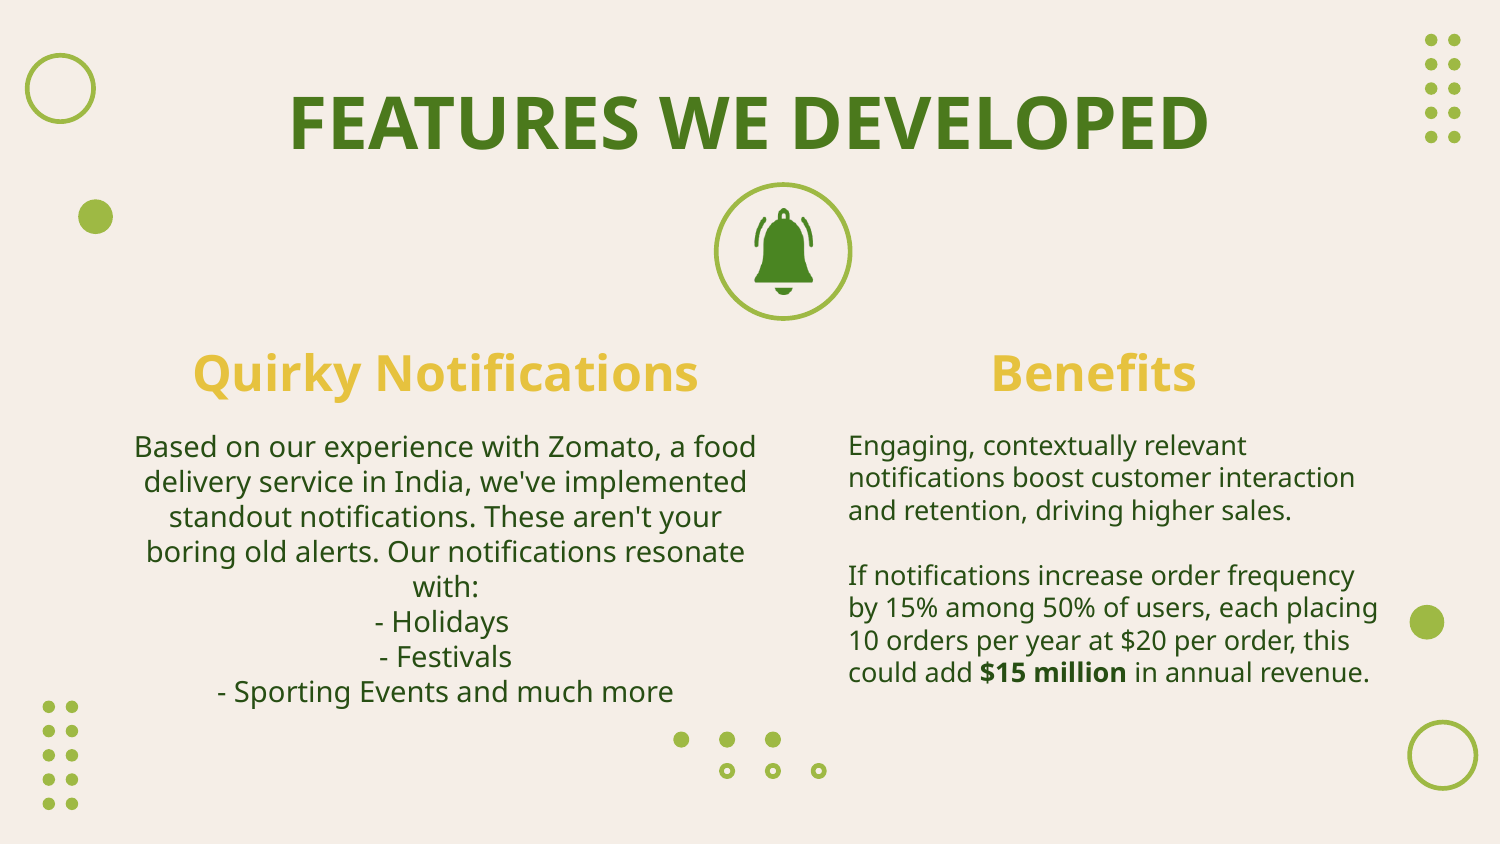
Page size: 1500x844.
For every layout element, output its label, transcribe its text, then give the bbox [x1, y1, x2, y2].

title Quirky Notifications [166, 336, 726, 407]
text_box [716, 184, 851, 319]
title FEATURES WE DEVELOPED [118, 72, 1382, 167]
subtitle Based on our experience with Zomato, a food delivery service in India, we've implemented standout notifications. These aren't your boring old alerts. Our notifications resonate with: - Holidays - Festivals - Sporting Events and much more [116, 413, 776, 790]
text_box Engaging, contextually relevant notifications boost customer interaction and retention, driving higher sales. If notifications increase order frequency by 15% among 50% of users, each placing 10 orders per year at $20 per order, this could add $15 million in annual revenue. [833, 413, 1396, 844]
title Benefits [869, 336, 1319, 407]
picture [749, 207, 817, 296]
